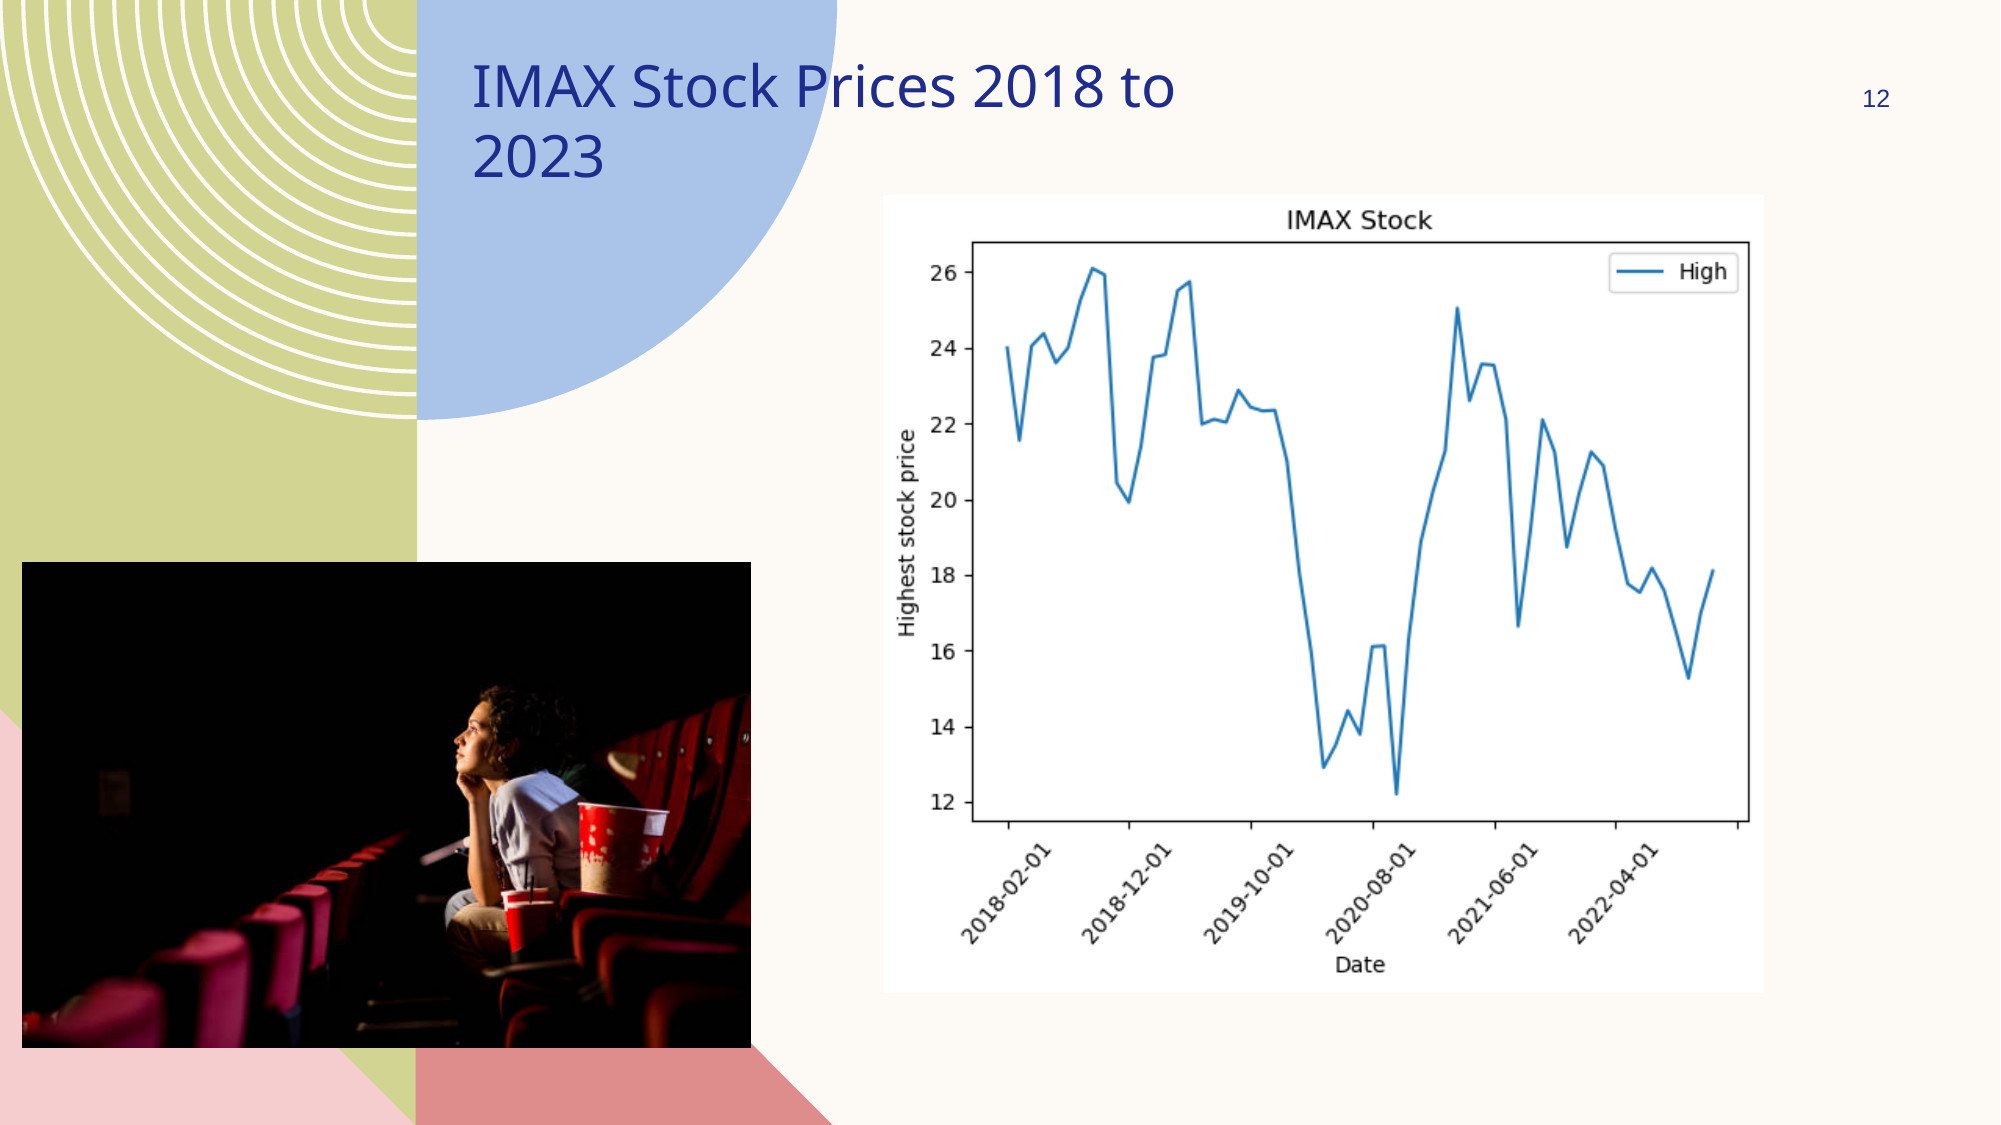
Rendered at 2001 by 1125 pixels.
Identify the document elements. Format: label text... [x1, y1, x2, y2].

picture [883, 195, 1764, 993]
picture [22, 562, 751, 1048]
slide_number 12 [1795, 75, 1958, 120]
text_box IMAX Stock Prices 2018 to 2023 [457, 42, 1303, 197]
